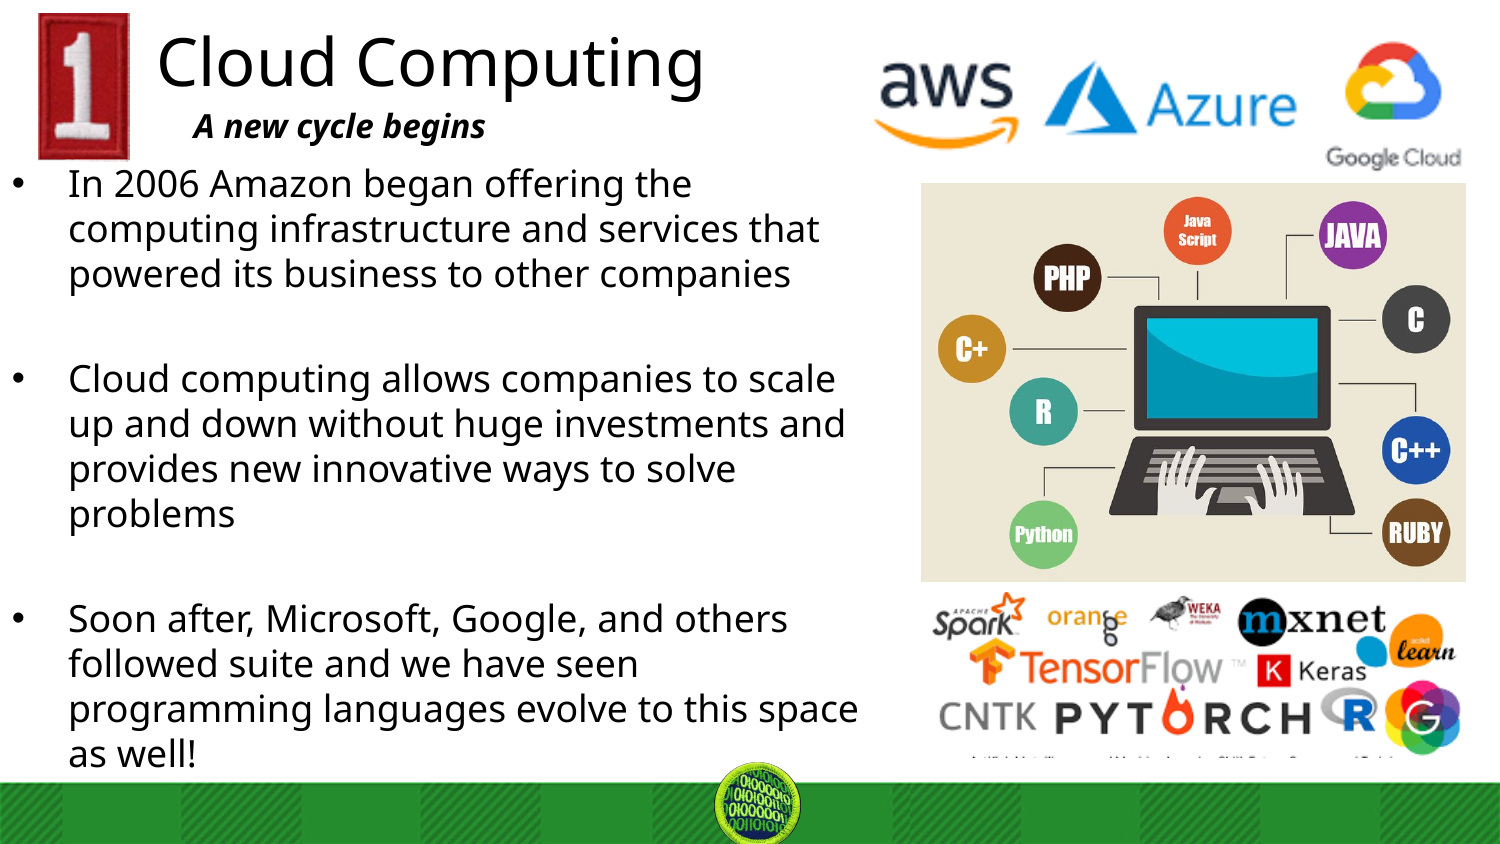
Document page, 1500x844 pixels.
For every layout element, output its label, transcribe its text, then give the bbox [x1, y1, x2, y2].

picture [862, 0, 1480, 583]
picture [923, 591, 1464, 758]
list A new cycle begins [141, 98, 857, 148]
title Cloud Computing [141, 12, 857, 94]
list In 2006 Amazon began offering the computing infrastructure and services that powered its business to other companies Cloud computing allows companies to scale up and down without huge investments and provides new innovative ways to solve problems Soon after, Microsoft, Google, and others followed suite and we have seen programming languages evolve to this space as well! [0, 152, 884, 688]
picture [0, 762, 1500, 844]
picture [38, 13, 130, 152]
